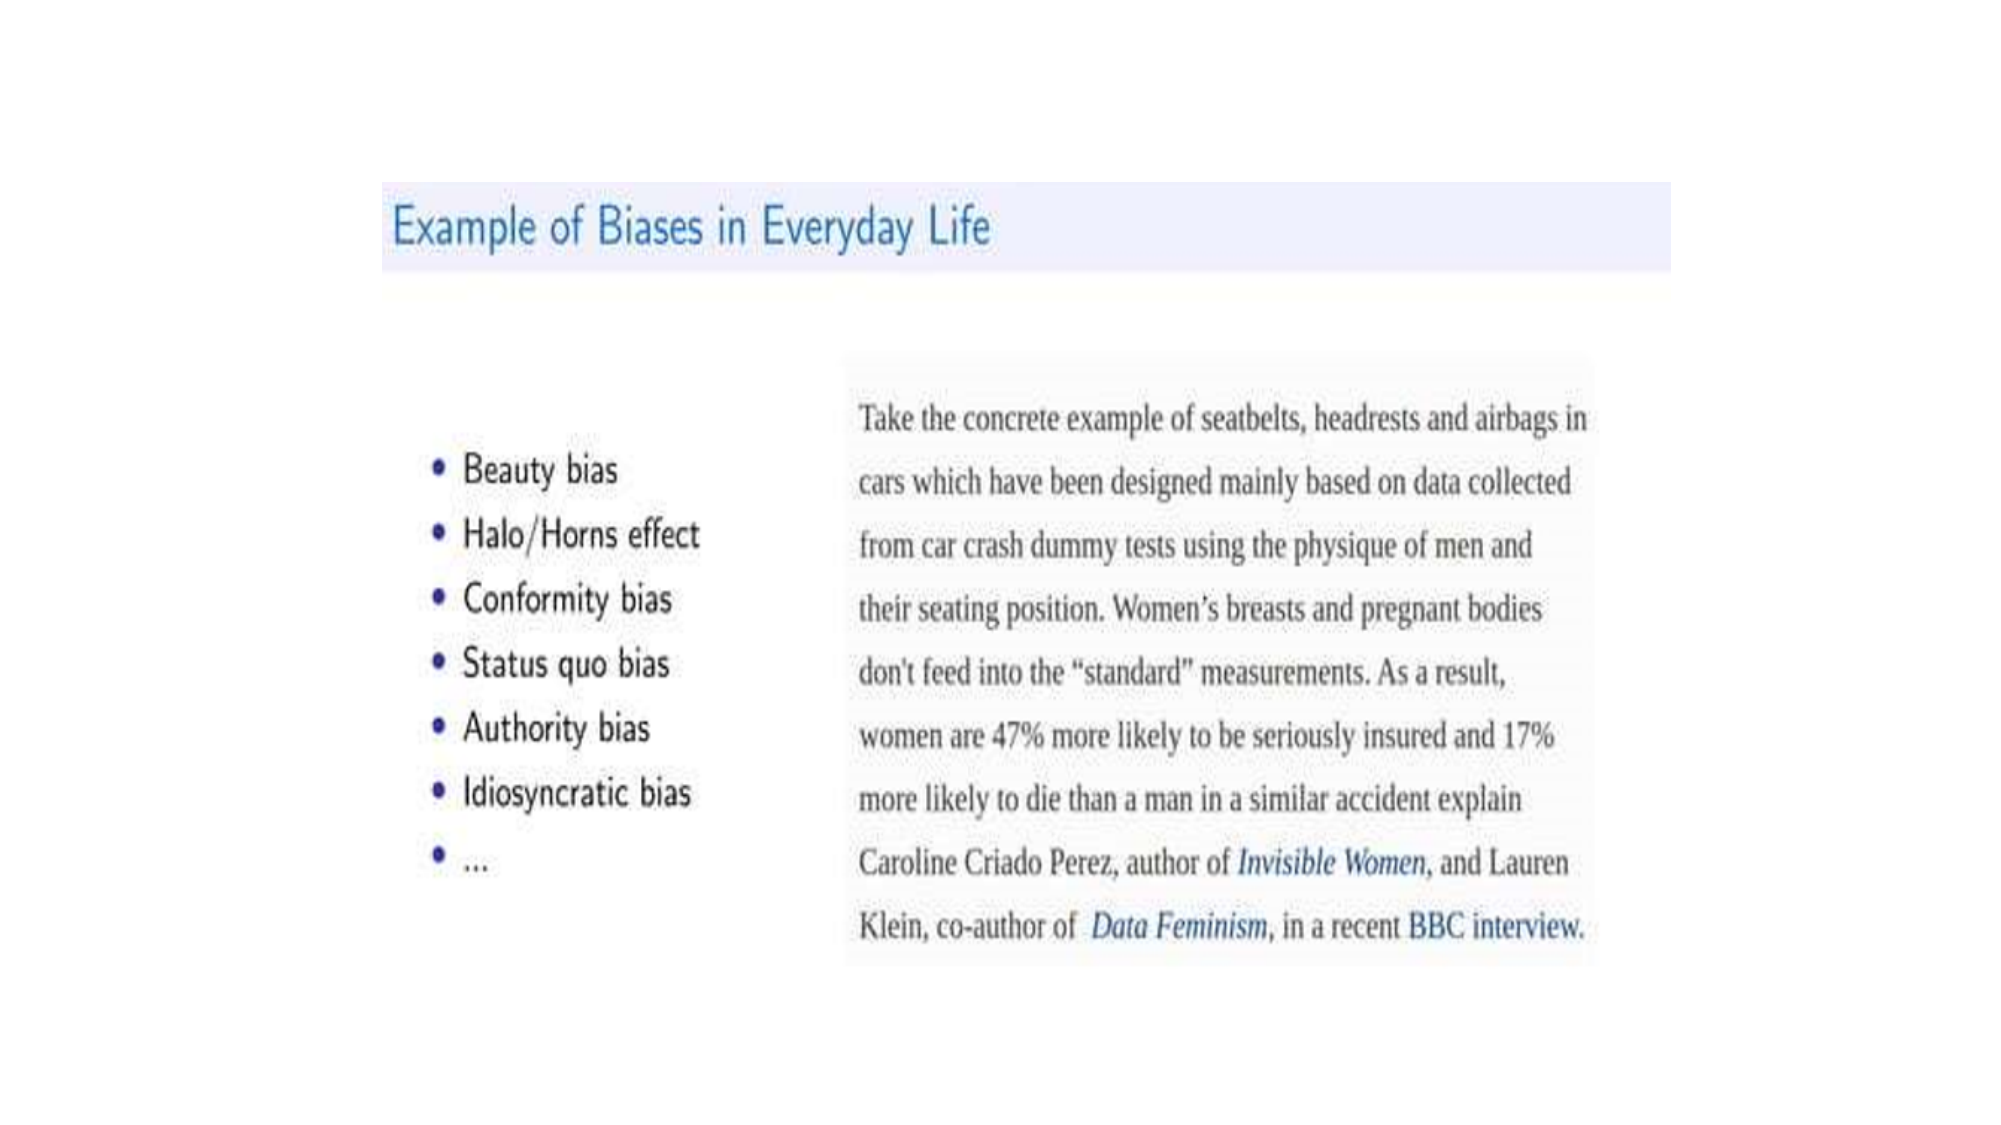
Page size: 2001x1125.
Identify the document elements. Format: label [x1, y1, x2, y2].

picture [382, 182, 1671, 971]
